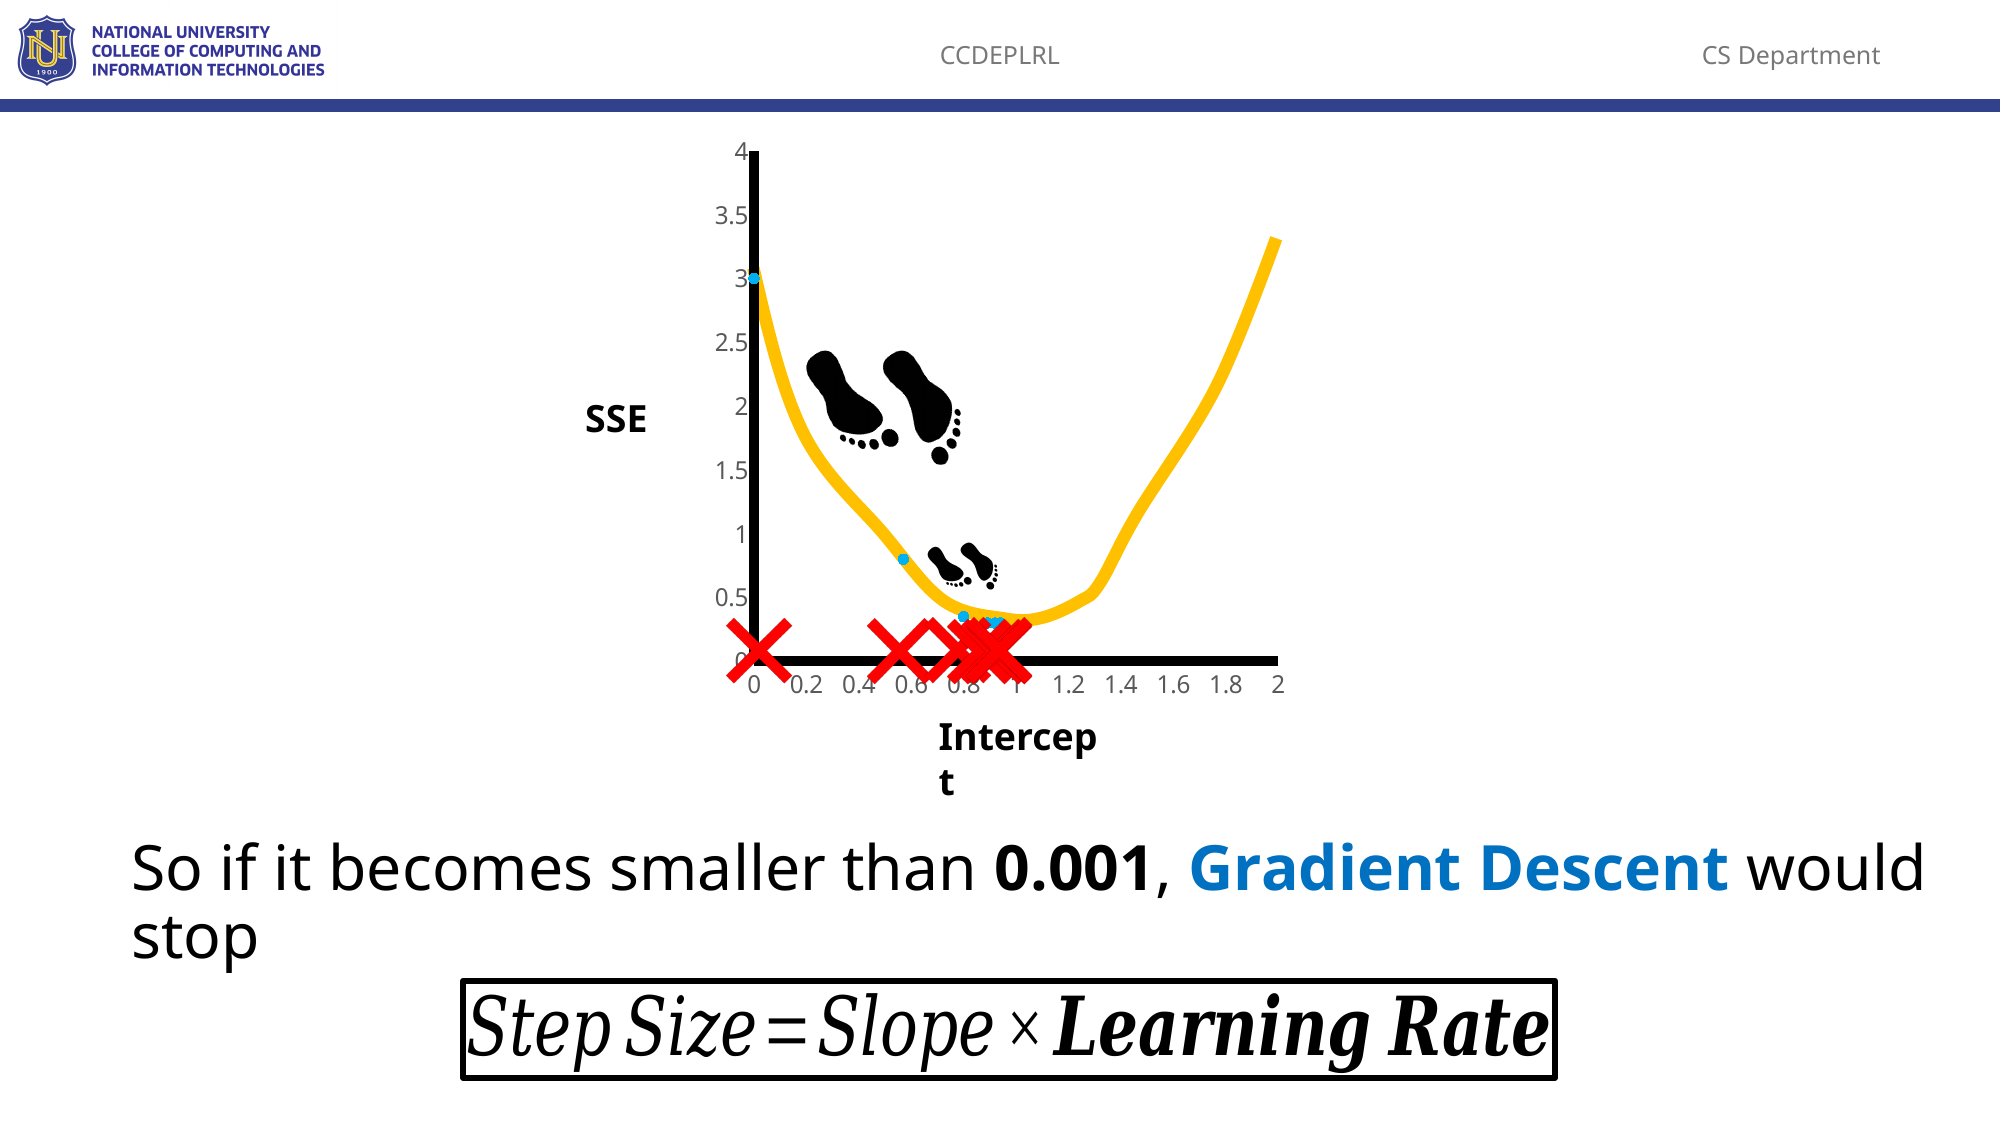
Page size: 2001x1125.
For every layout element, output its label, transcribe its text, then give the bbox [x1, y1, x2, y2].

picture [714, 605, 804, 696]
chart [714, 133, 1286, 704]
text_box SSE [570, 387, 714, 448]
text_box So if it becomes smaller than 0.001, Gradient Descent would stop [116, 829, 1948, 919]
text_box Intercept [923, 705, 1127, 811]
picture [796, 315, 976, 494]
picture [854, 527, 1044, 697]
picture [0, 0, 337, 99]
